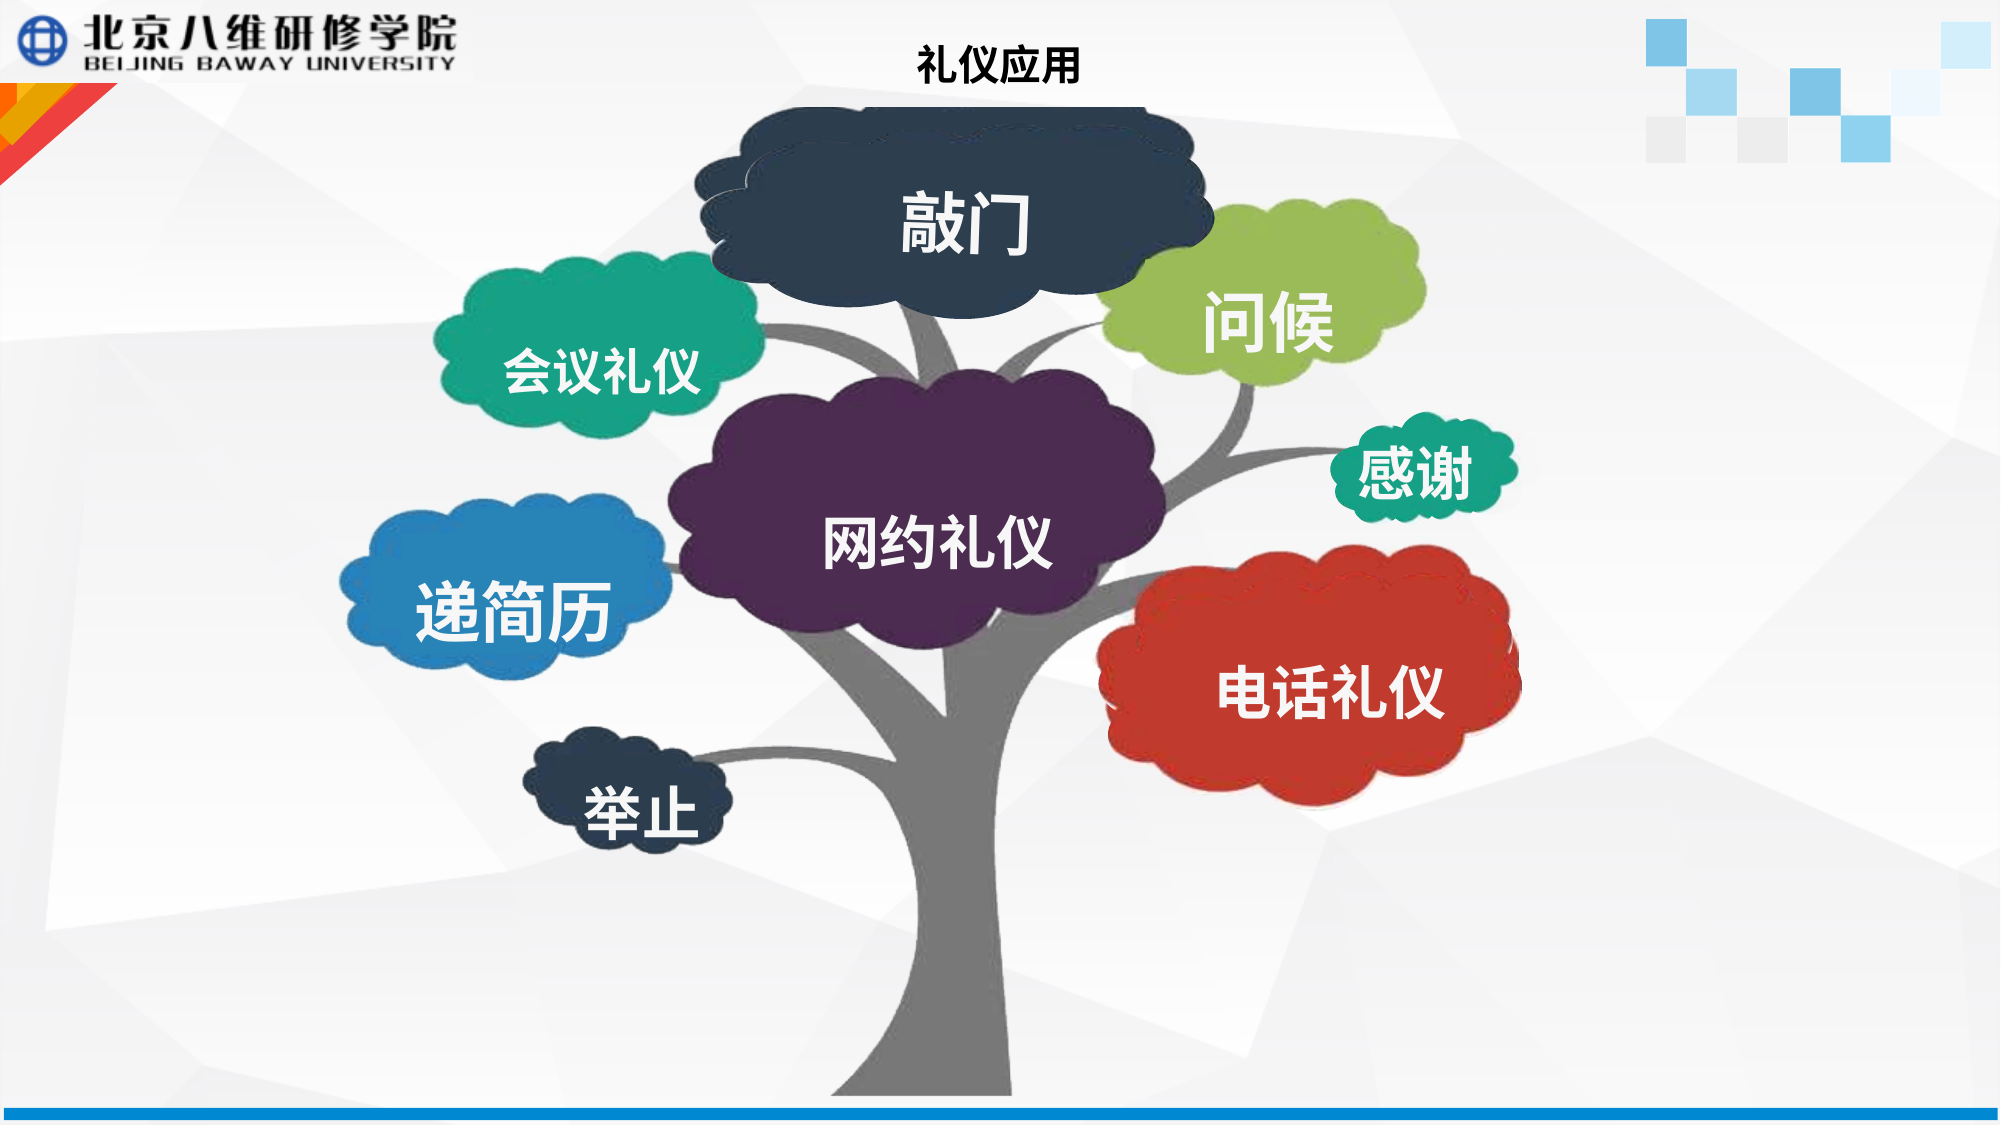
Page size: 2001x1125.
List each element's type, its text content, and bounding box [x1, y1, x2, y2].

text_box 感谢 [1542, 430, 1549, 505]
text_box 礼仪应用 [901, 31, 1099, 96]
picture [0, 0, 2001, 1125]
